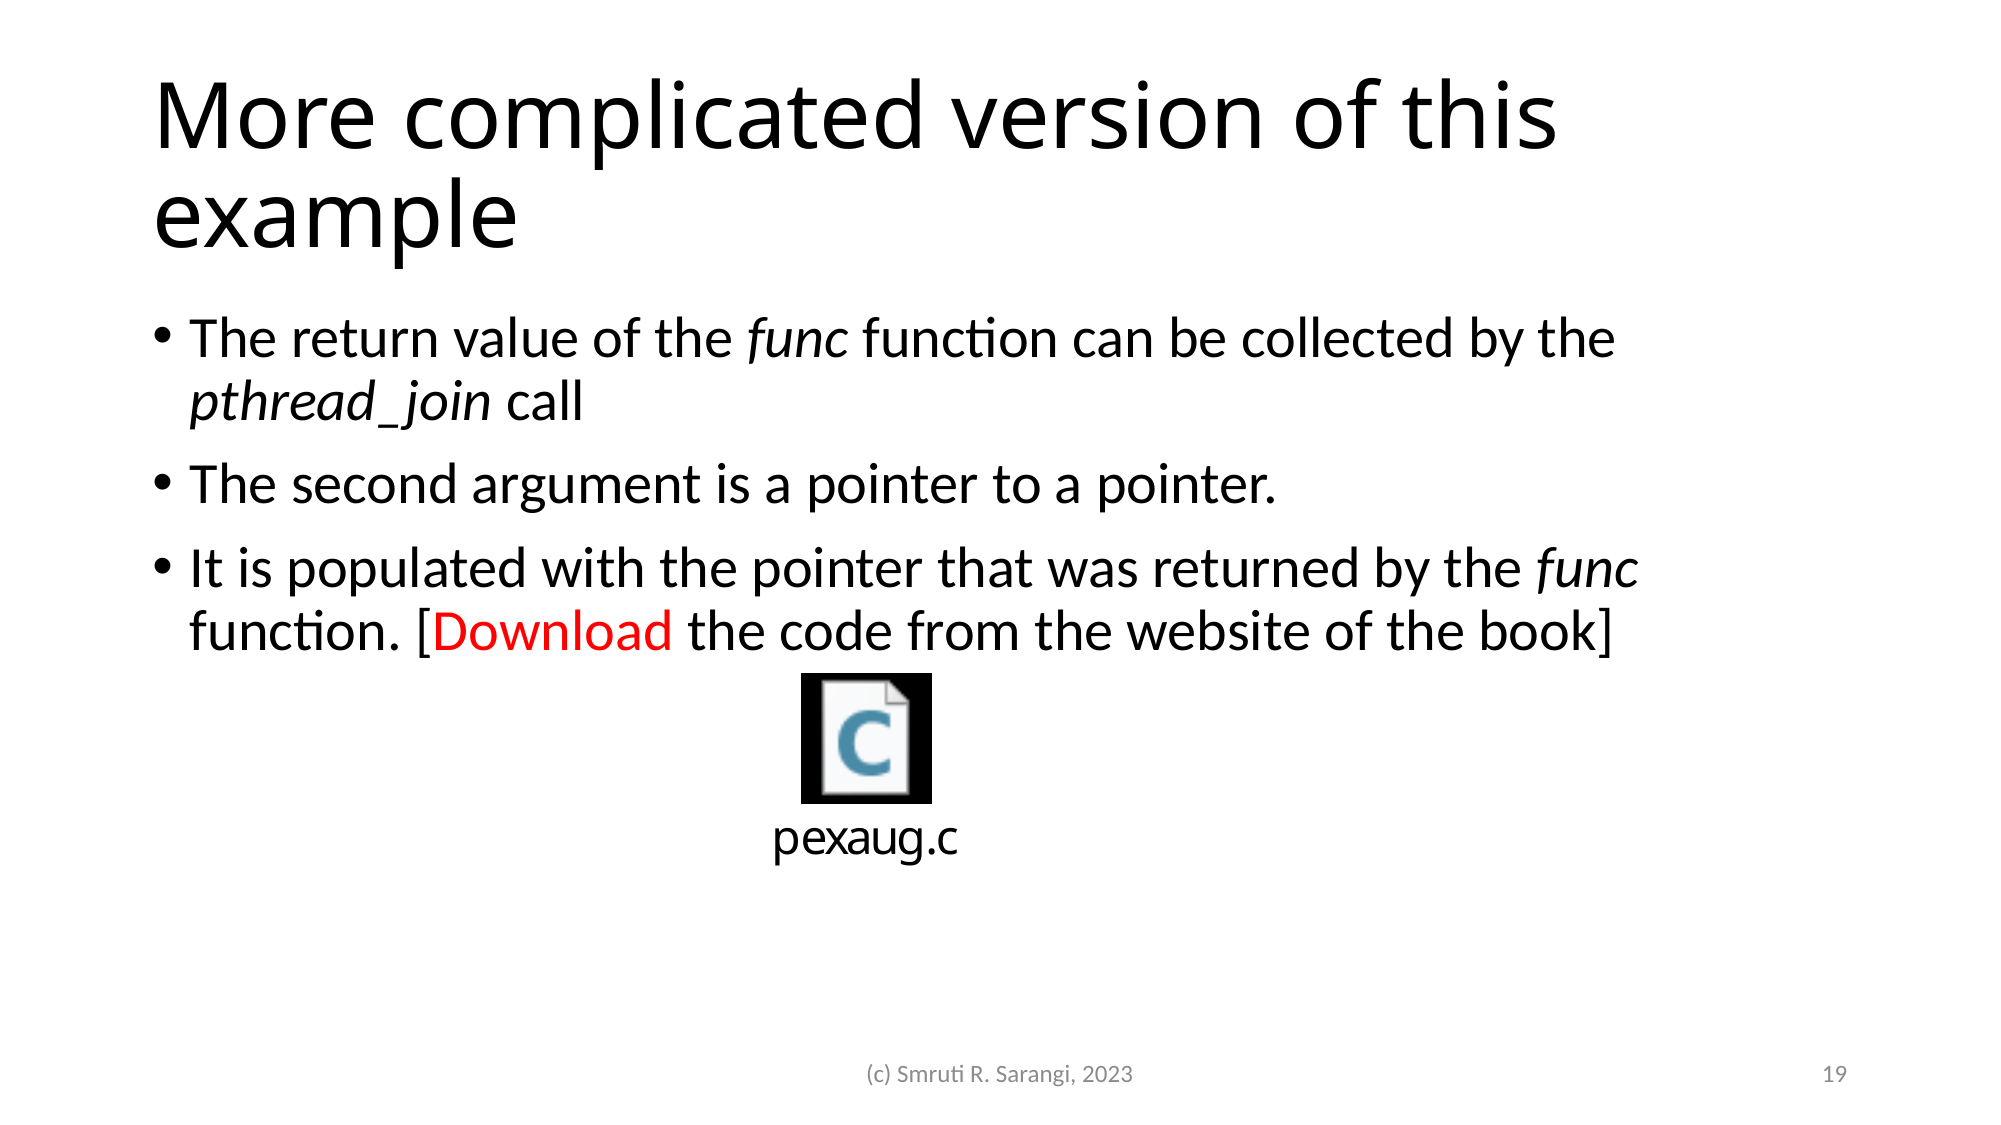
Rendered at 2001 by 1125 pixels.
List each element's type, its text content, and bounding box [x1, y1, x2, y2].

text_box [747, 673, 983, 895]
list The return value of the func function can be collected by the pthread_join call The second argument is a pointer to a pointer. It is populated with the pointer that was returned by the func function. [Download the code from the website of the book] [137, 299, 1863, 717]
footer (c) Smruti R. Sarangi, 2023 [662, 1042, 1338, 1103]
slide_number 19 [1412, 1042, 1863, 1103]
title More complicated version of this example [137, 59, 1863, 278]
